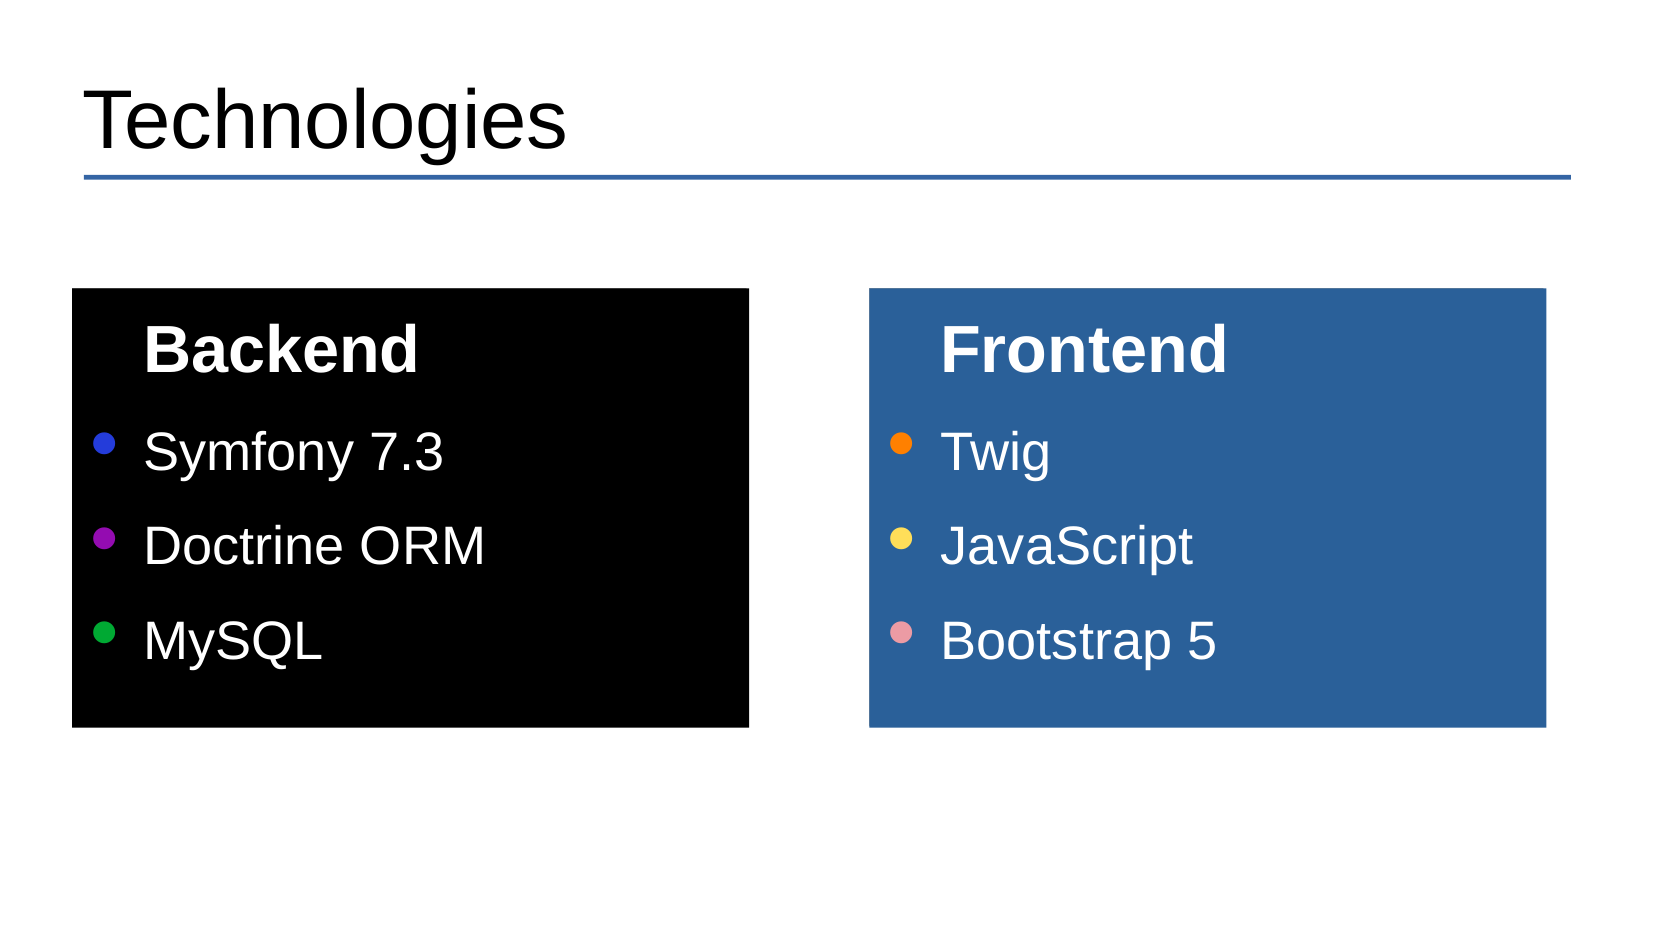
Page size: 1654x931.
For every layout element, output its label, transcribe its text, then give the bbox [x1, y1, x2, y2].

title Technologies [82, 37, 1571, 193]
list Frontend Twig JavaScript Bootstrap 5 [869, 288, 1547, 728]
list Backend Symfony 7.3 Doctrine ORM MySQL [72, 288, 750, 728]
